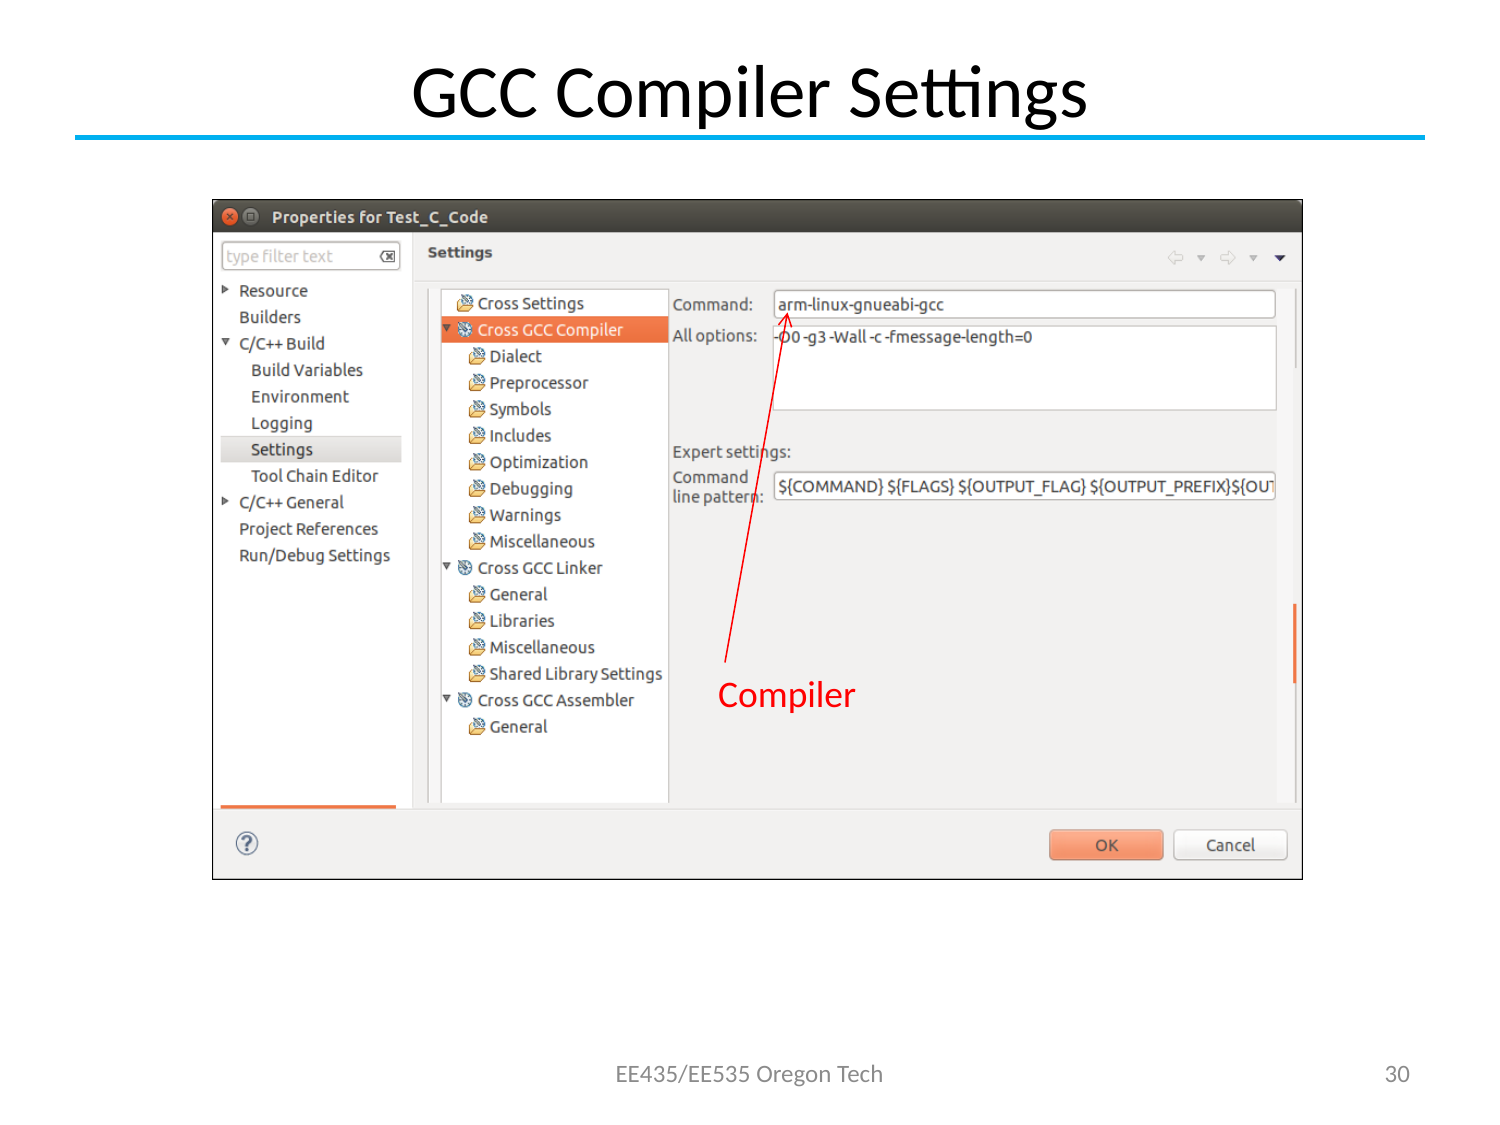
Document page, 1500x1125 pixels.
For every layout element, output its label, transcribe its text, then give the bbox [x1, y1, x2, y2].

slide_number 30 [1074, 1042, 1425, 1103]
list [212, 199, 1304, 880]
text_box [724, 312, 788, 663]
title GCC Compiler Settings [75, 45, 1425, 130]
footer EE435/EE535 Oregon Tech [512, 1042, 988, 1103]
